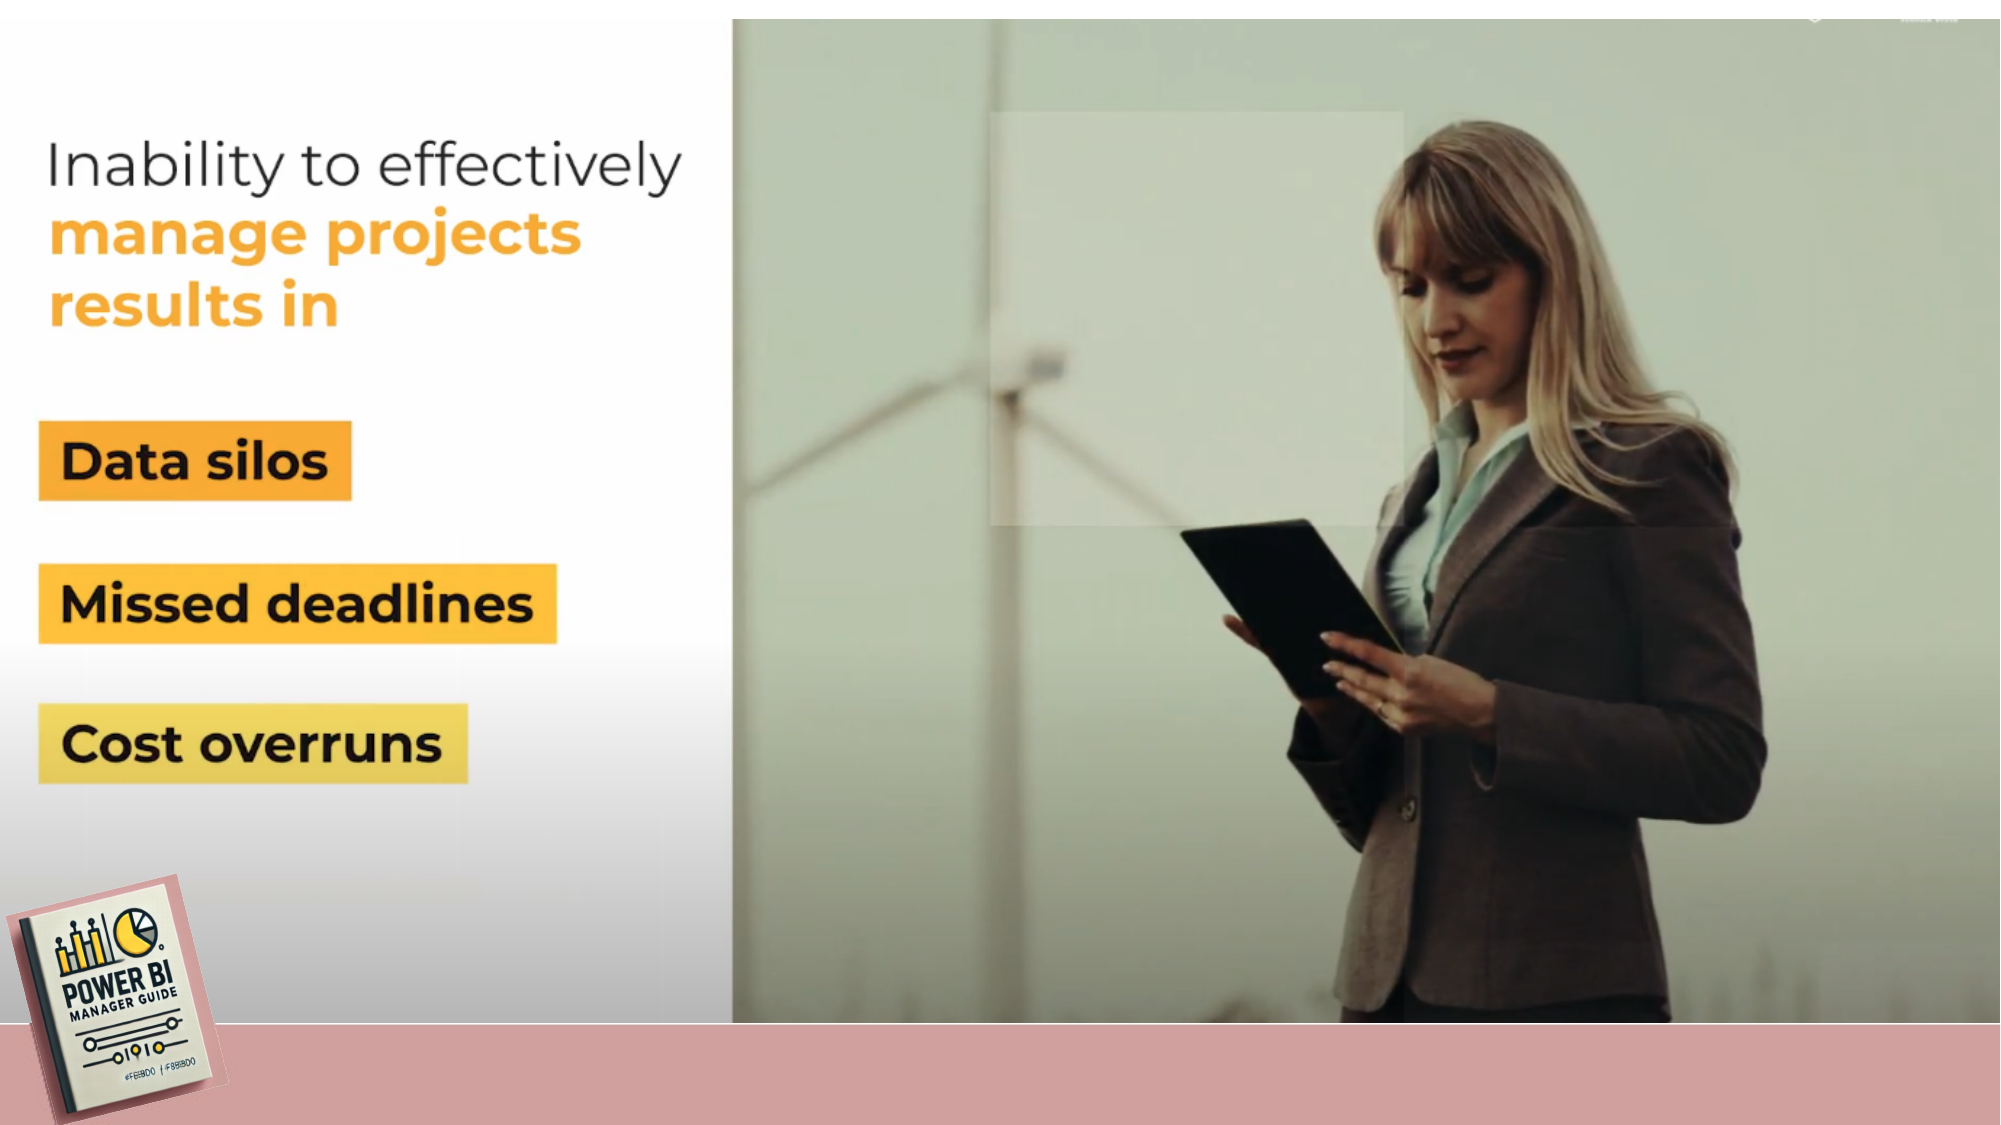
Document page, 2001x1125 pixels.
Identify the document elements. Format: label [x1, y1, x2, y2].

picture [0, 0, 2001, 1125]
text_box [0, 19, 2000, 1108]
